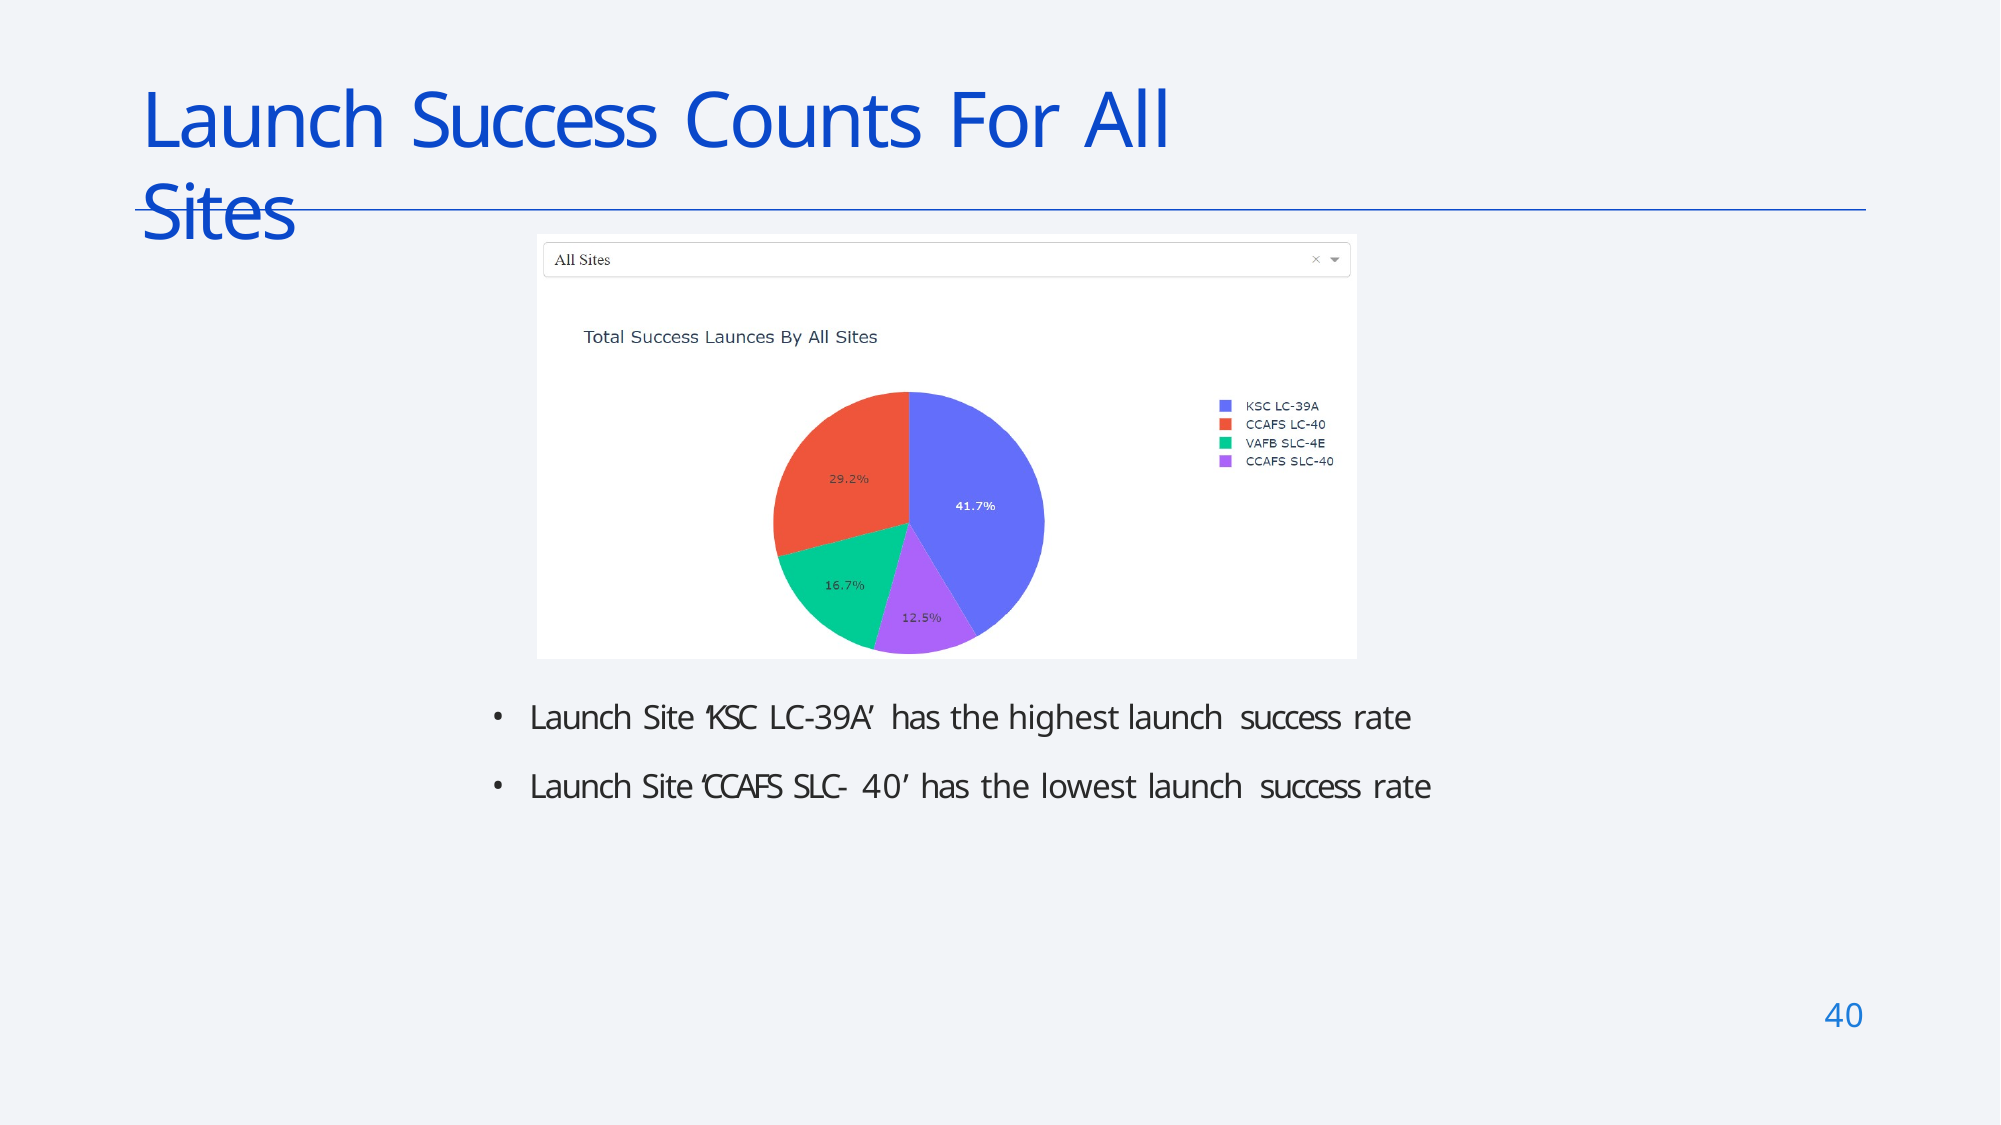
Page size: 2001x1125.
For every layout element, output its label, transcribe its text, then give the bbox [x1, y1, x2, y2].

picture [0, 0, 2000, 1125]
text_box Launch Site ‘KSC LC-39A’ has the highest launch success rate Launch Site ‘CCAFS SLC- 40’ has the lowest launch success rate [489, 693, 1438, 805]
slide_number 40 [1818, 1001, 1871, 1125]
title Launch Success Counts For All Sites [139, 68, 1328, 259]
